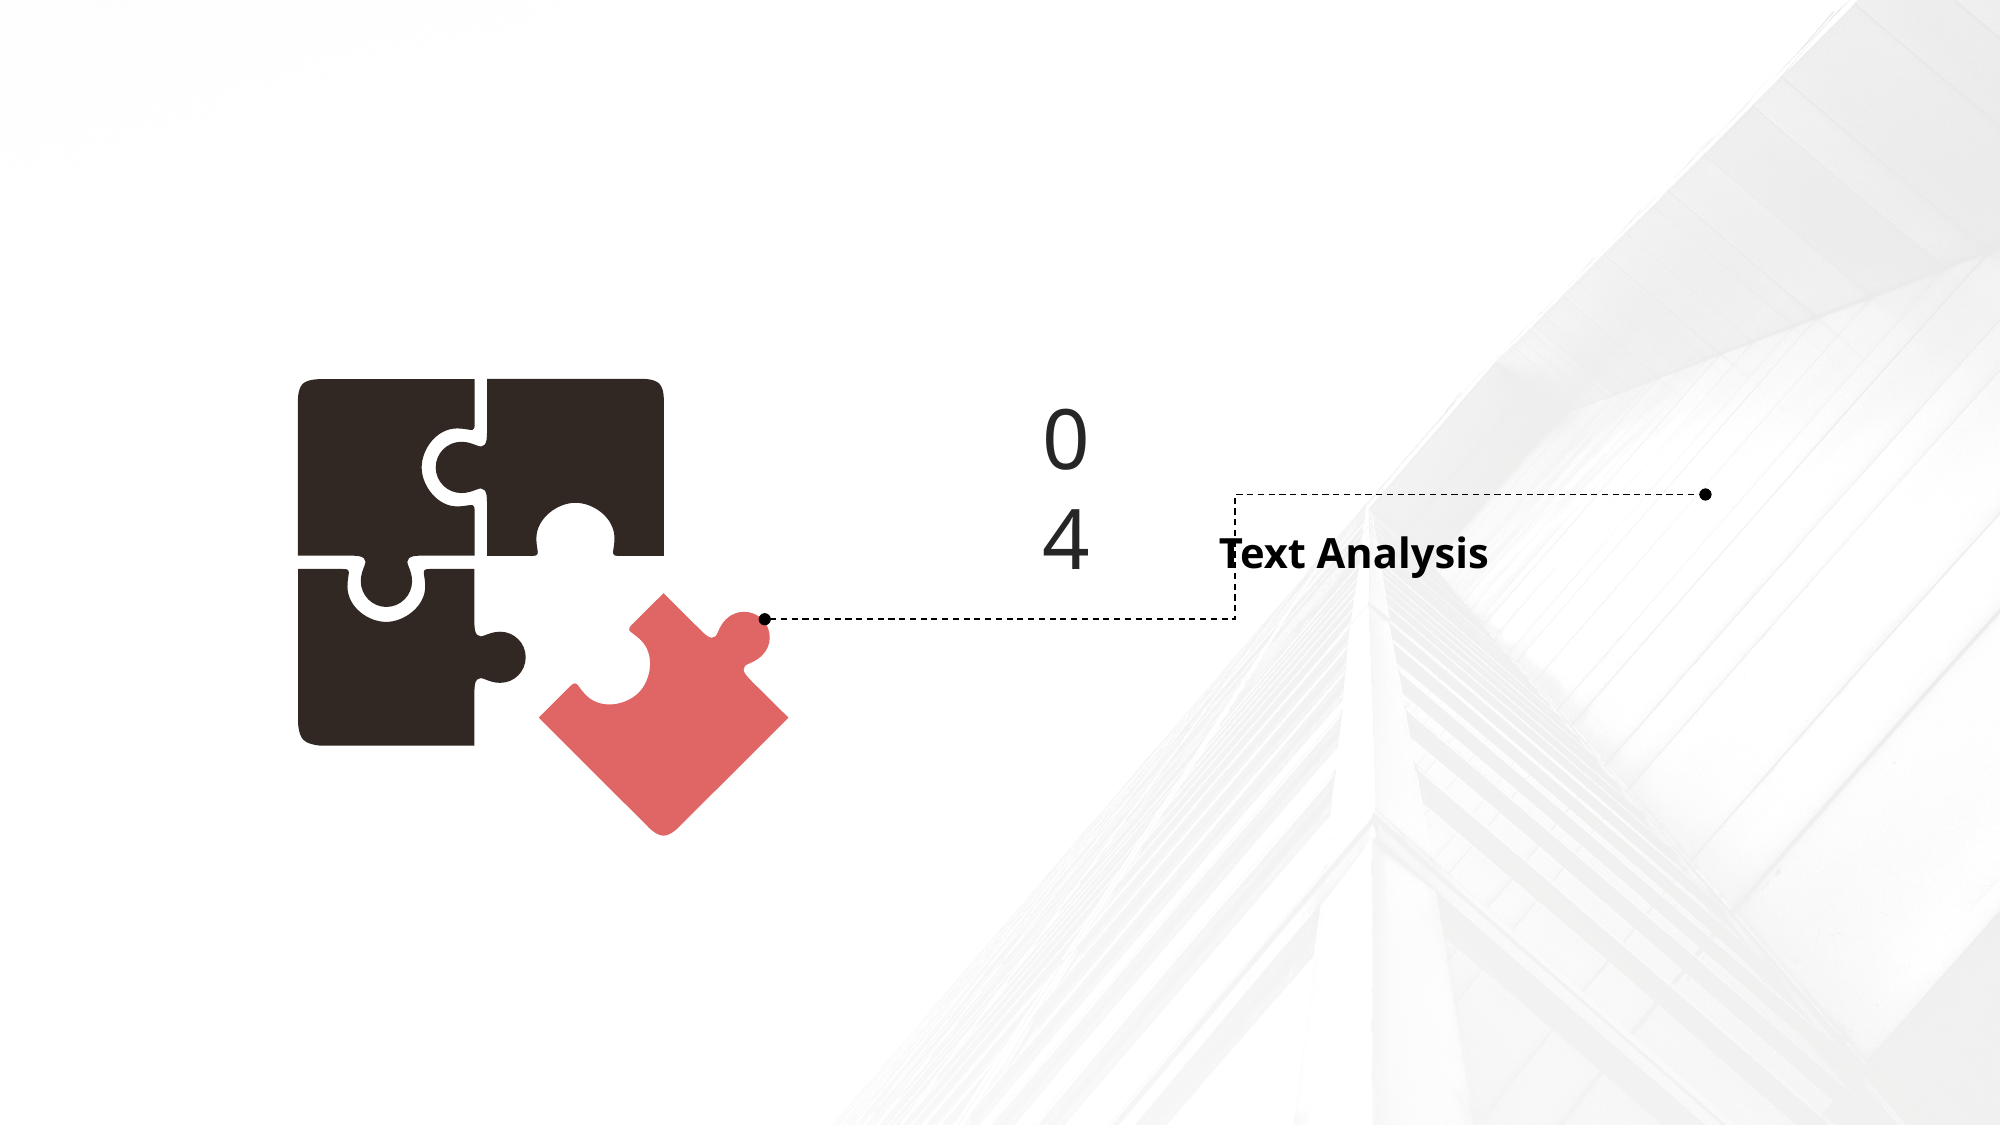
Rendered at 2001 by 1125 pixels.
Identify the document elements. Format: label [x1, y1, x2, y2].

picture [0, 0, 2000, 1125]
text_box [764, 494, 1706, 620]
